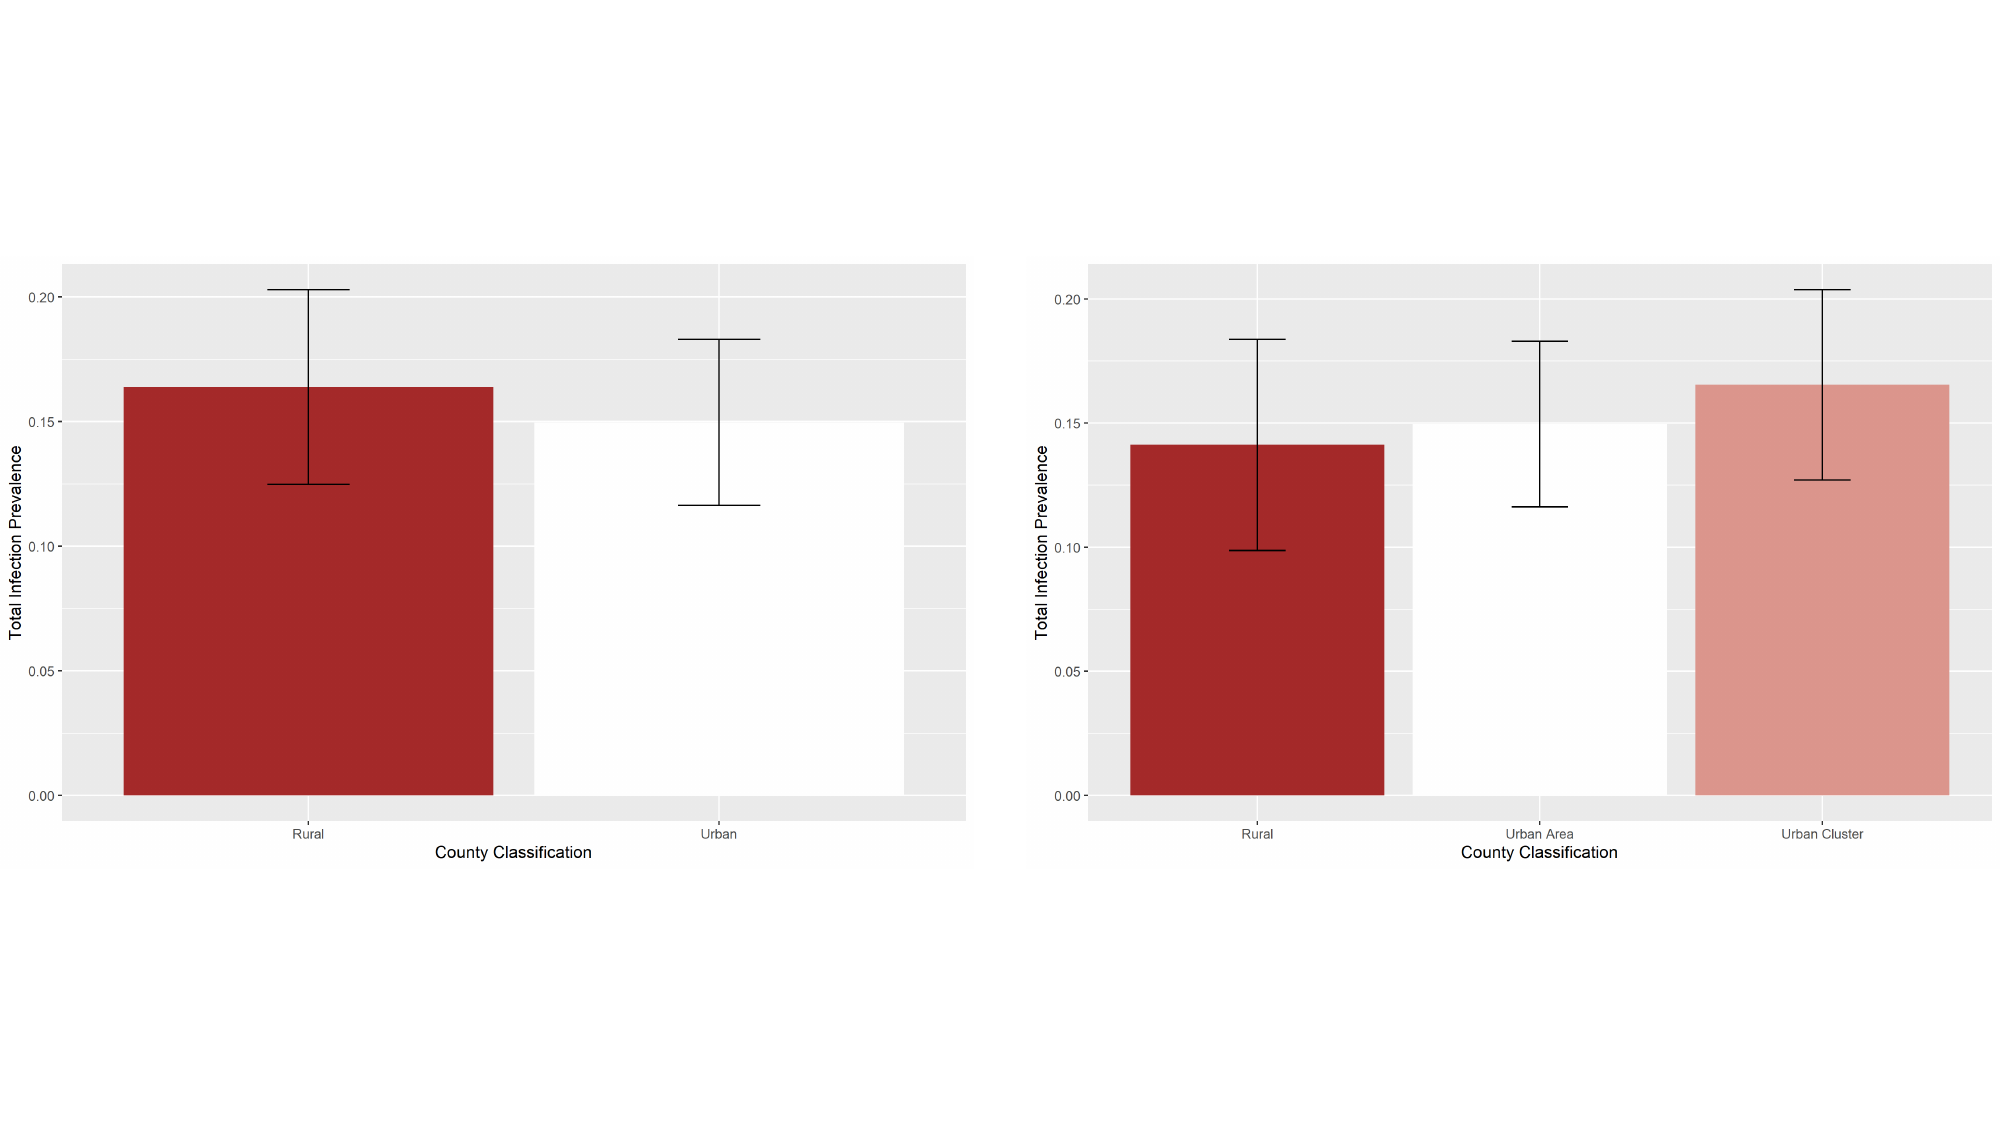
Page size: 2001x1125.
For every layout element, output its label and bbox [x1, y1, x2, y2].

picture [0, 256, 974, 869]
picture [1026, 256, 2000, 869]
